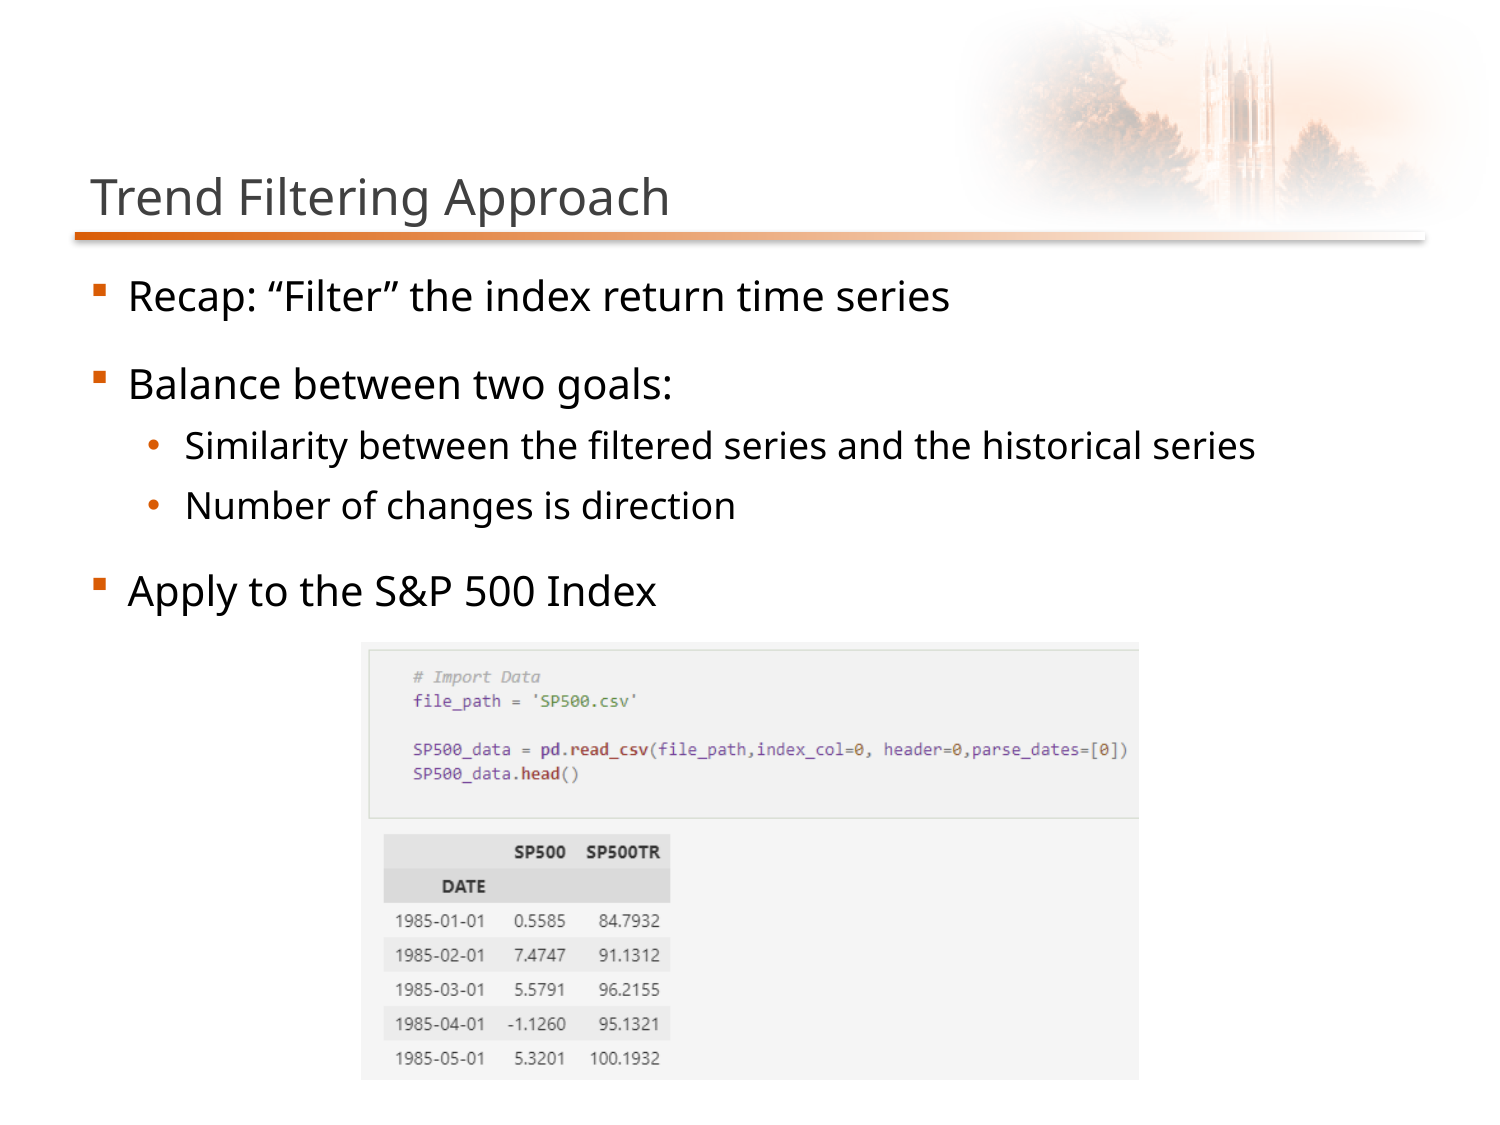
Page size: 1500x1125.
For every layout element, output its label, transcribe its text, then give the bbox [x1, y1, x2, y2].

title Trend Filtering Approach [75, 45, 1425, 233]
list Recap: “Filter” the index return time series Balance between two goals: Similarity between the filtered series and the historical series Number of changes is direction Apply to the S&P 500 Index [75, 262, 1425, 1063]
picture [360, 641, 1139, 1081]
